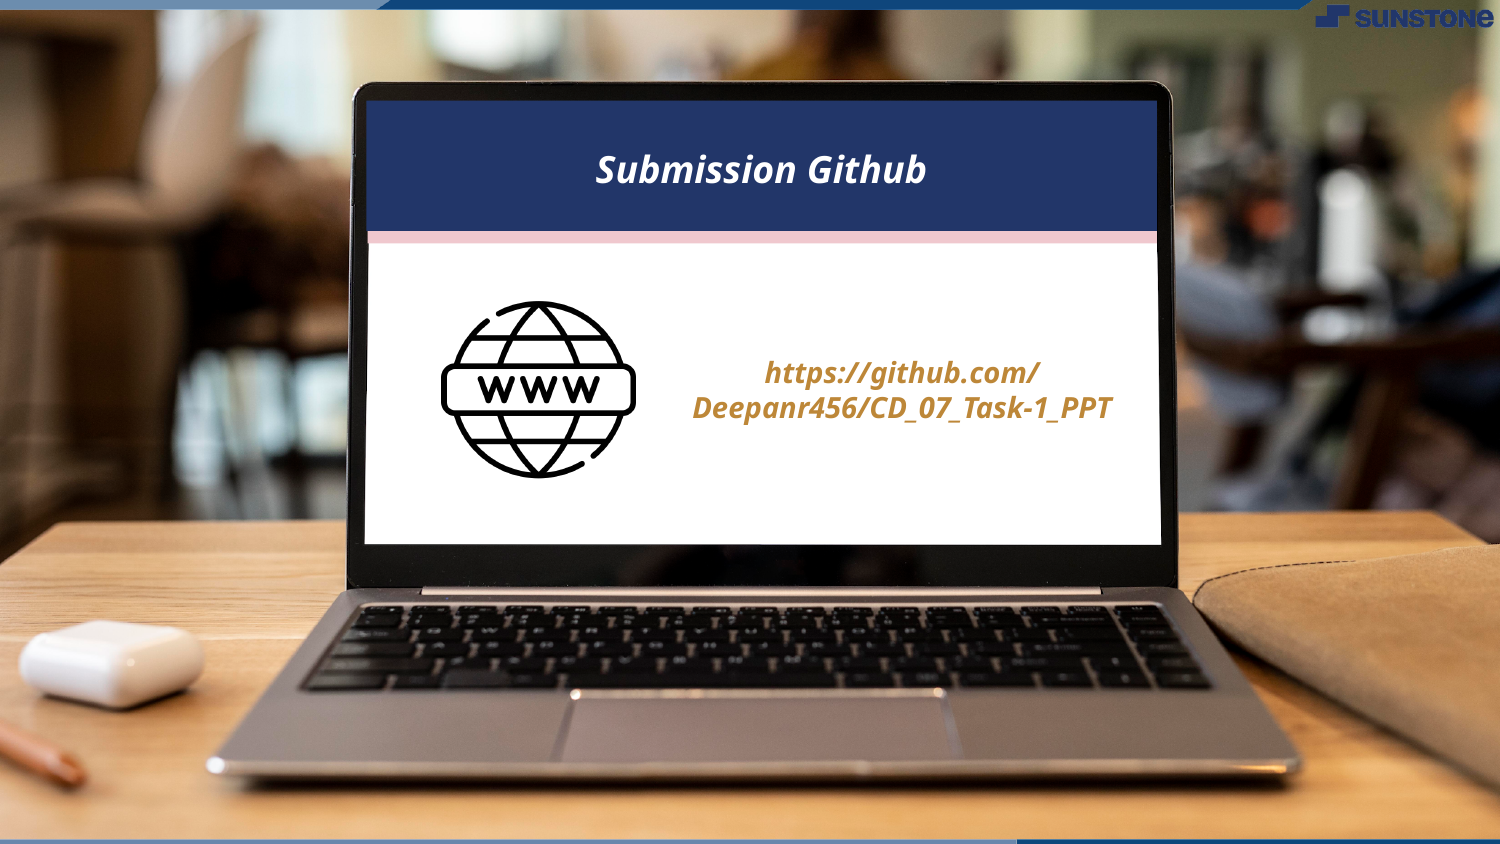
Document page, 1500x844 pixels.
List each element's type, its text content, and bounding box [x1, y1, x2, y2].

list https://github.com/Deepanr456/CD_07_Task-1_PPT [670, 144, 1134, 635]
picture [0, 0, 1500, 844]
list Submission Github [432, 131, 1091, 206]
